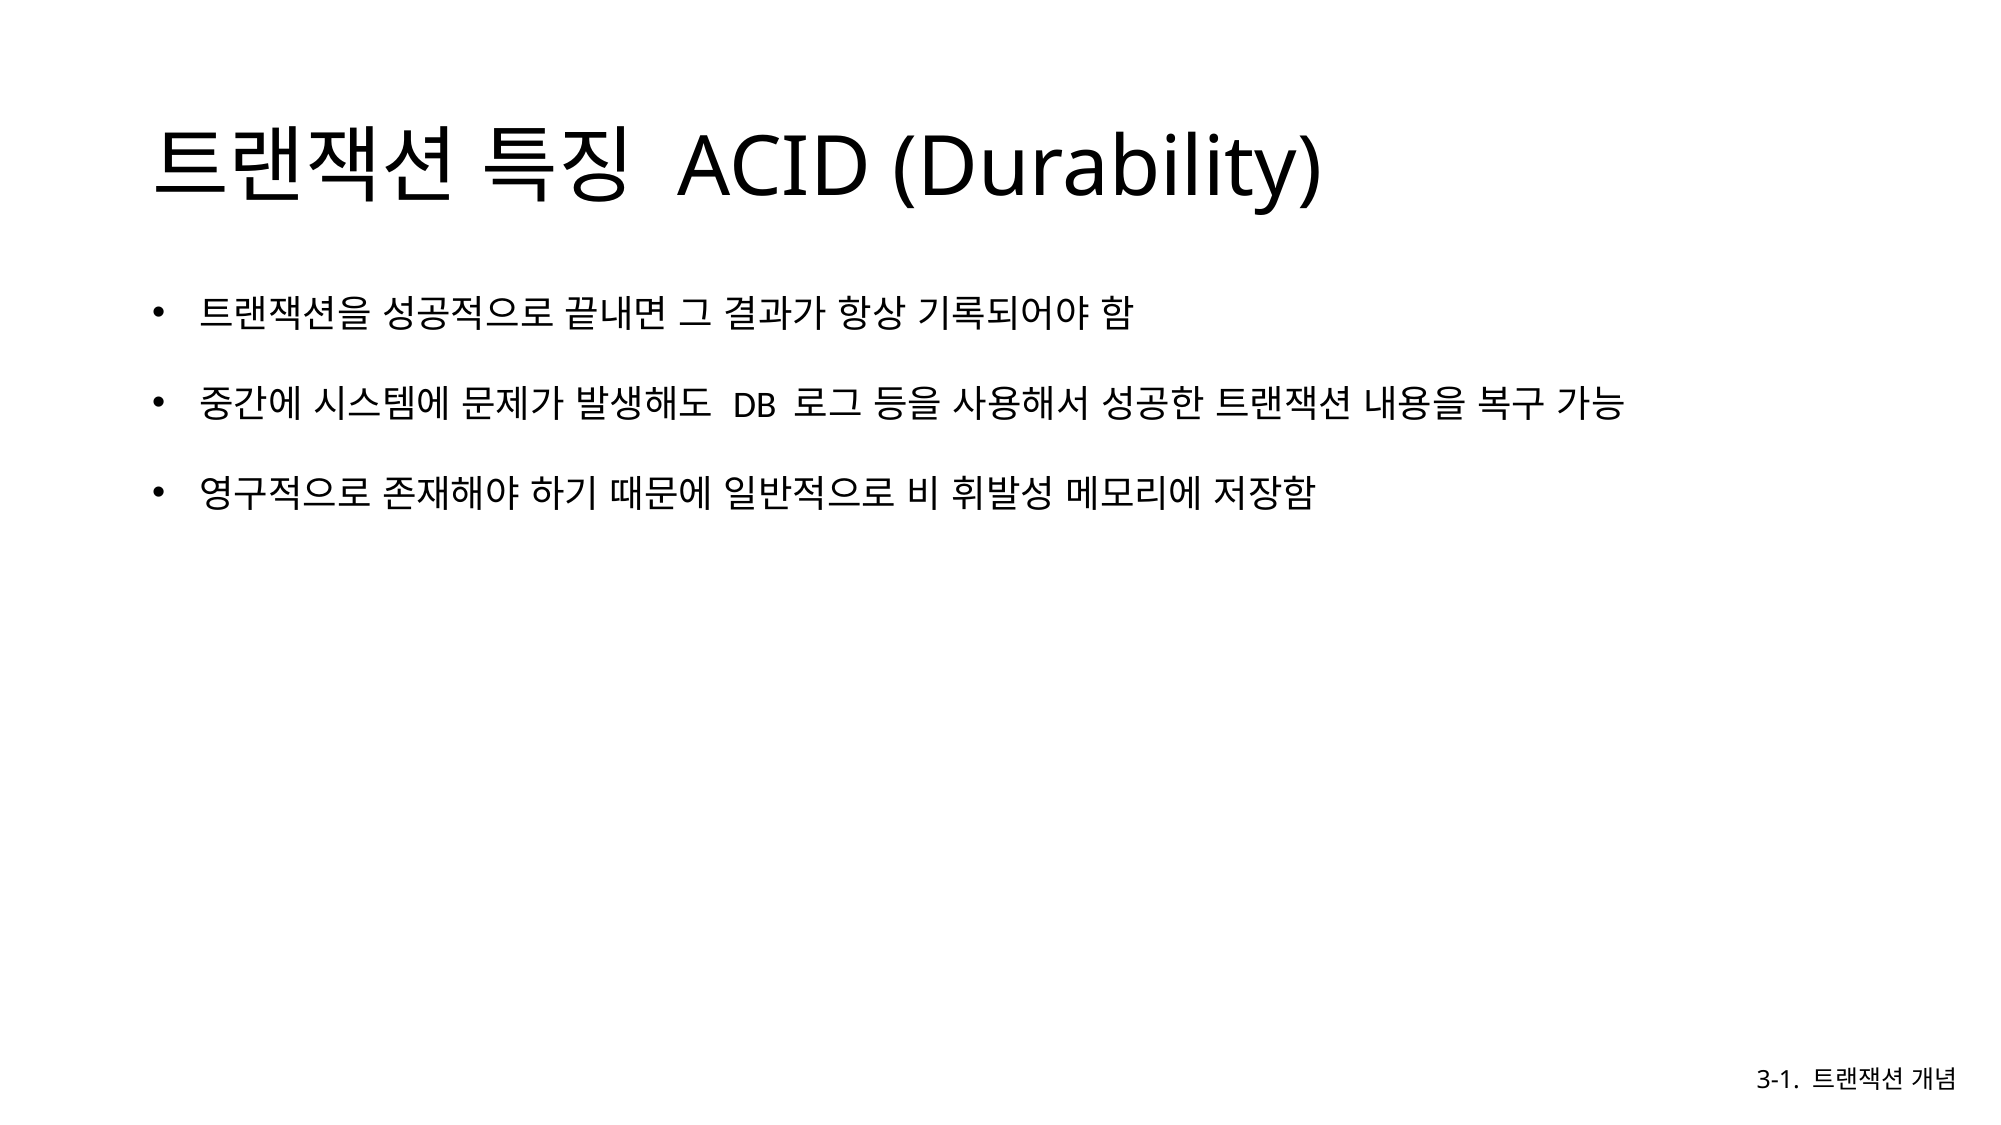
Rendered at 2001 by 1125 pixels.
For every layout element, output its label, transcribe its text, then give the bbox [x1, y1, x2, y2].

title 트랜잭션 특징 ACID (Durability) [137, 59, 1863, 278]
text_box 트랜잭션을 성공적으로 끝내면 그 결과가 항상 기록되어야 함 중간에 시스템에 문제가 발생해도 DB 로그 등을 사용해서 성공한 트랜잭션 내용을 복구 가능 영구적으로 존재해야 하기 때문에 일반적으로 비 휘발성 메모리에 저장함 [137, 282, 1863, 522]
text_box 3-1. 트랜잭션 개념 [1387, 1056, 1973, 1102]
